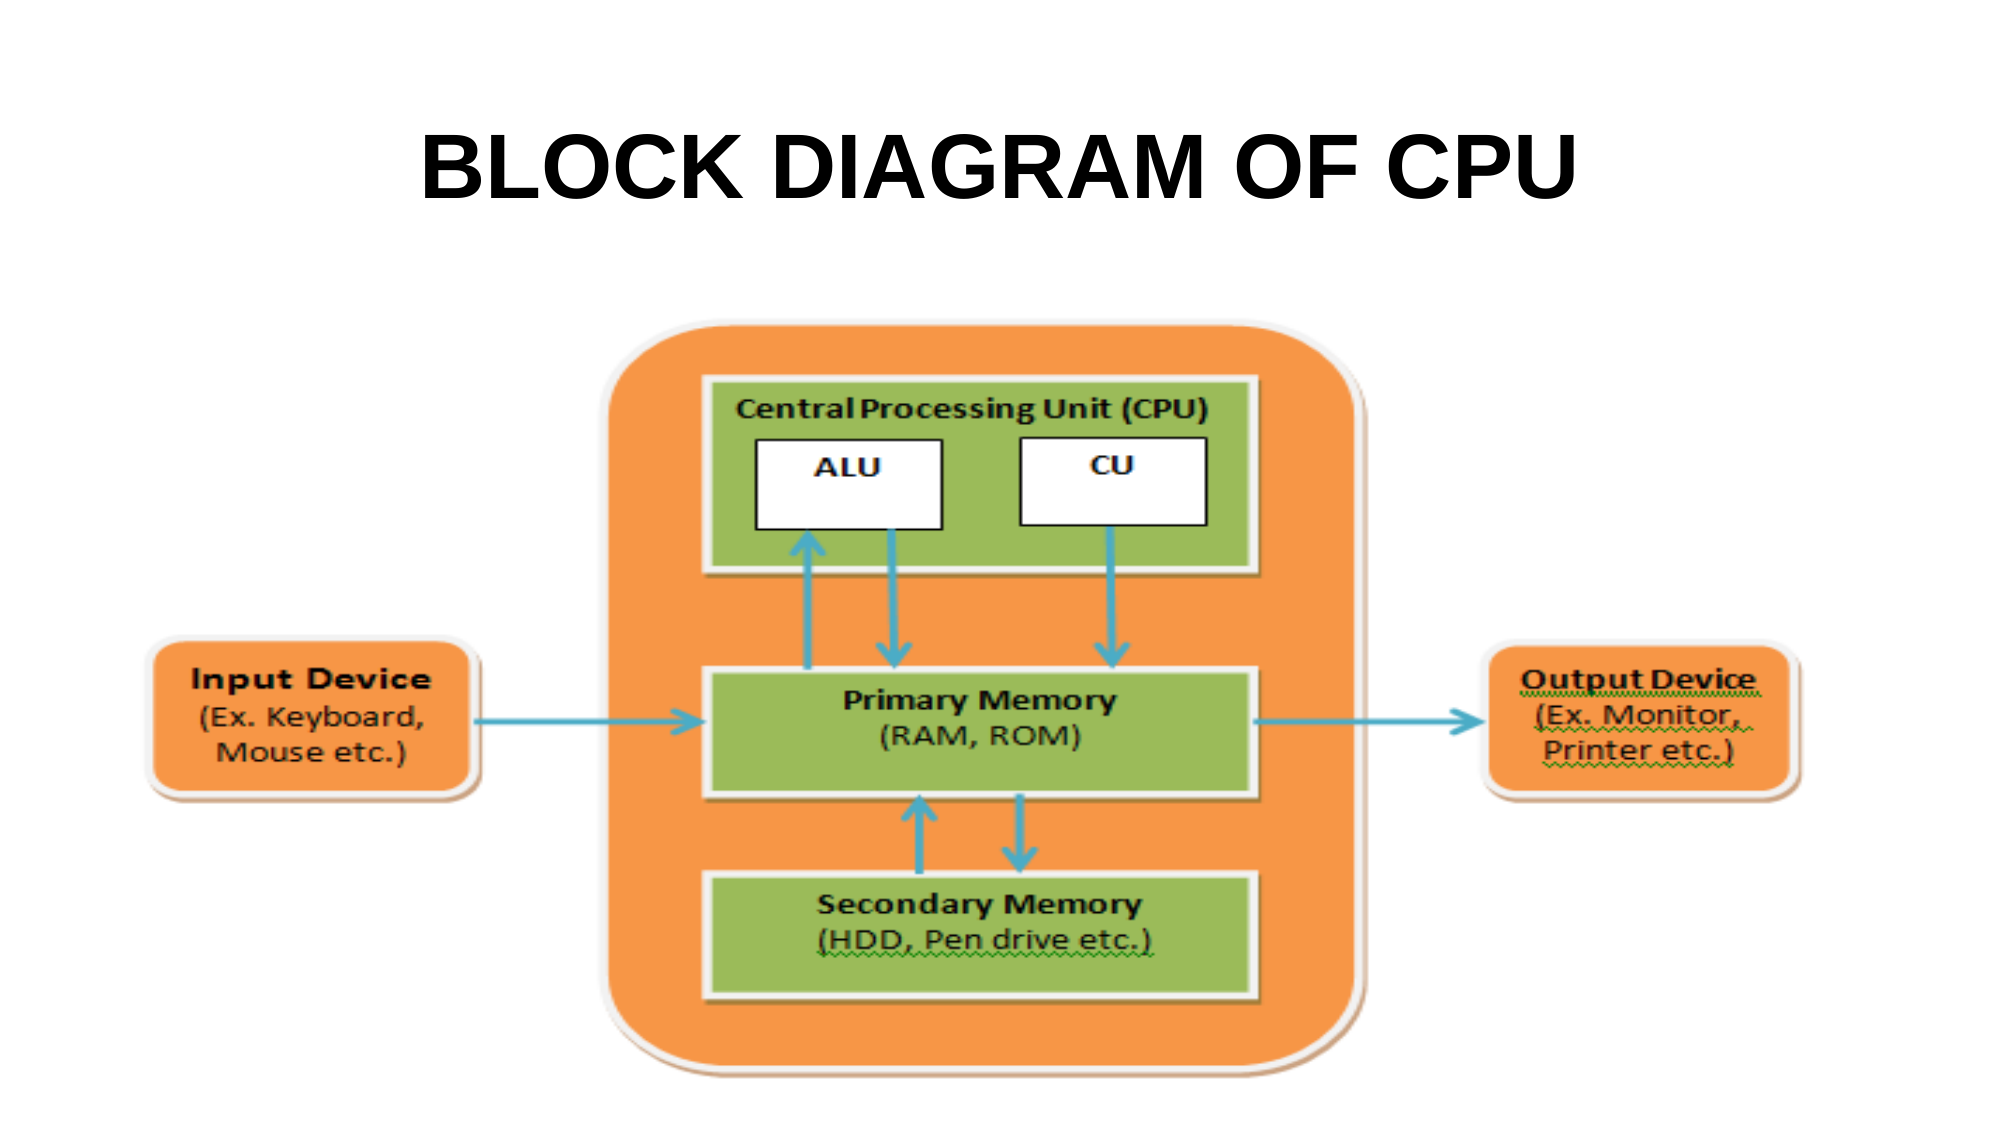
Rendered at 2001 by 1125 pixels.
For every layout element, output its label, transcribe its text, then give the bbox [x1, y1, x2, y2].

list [137, 300, 1819, 1089]
title BLOCK DIAGRAM OF CPU [137, 59, 1863, 278]
